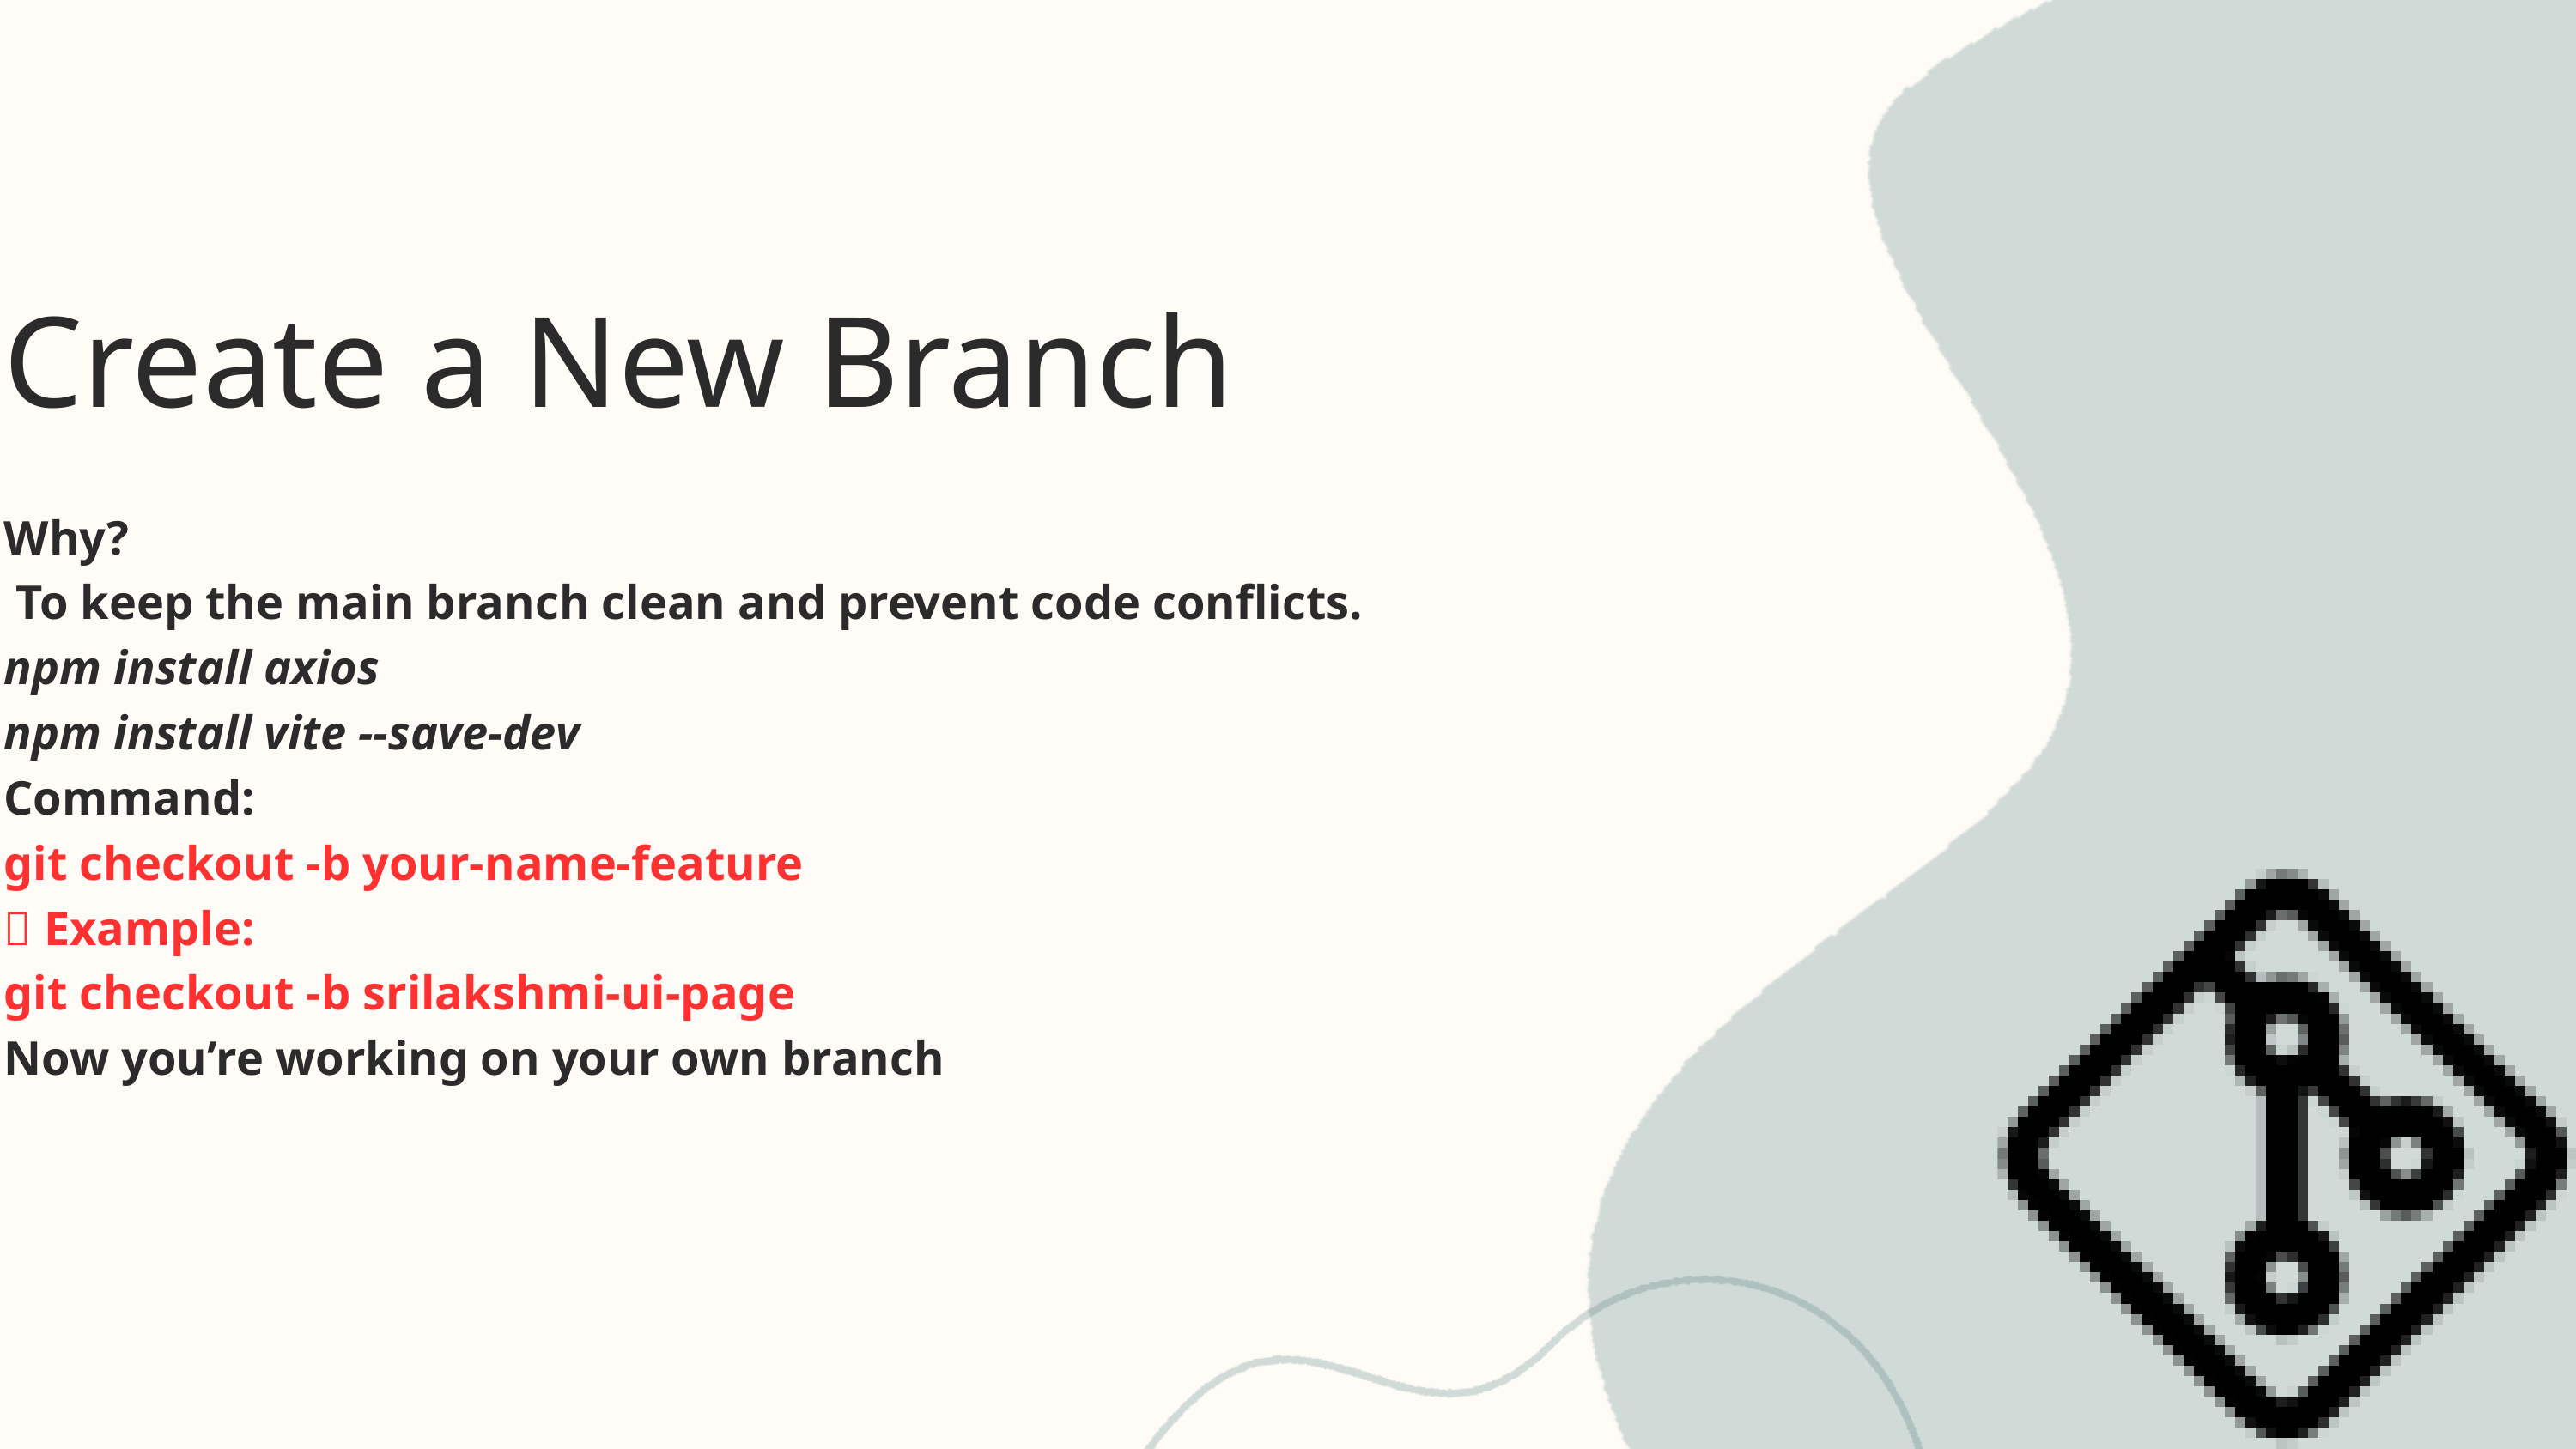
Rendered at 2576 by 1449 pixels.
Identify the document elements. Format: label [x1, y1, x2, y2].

picture [1170, 0, 2576, 1449]
text_box [3, 301, 2382, 1147]
